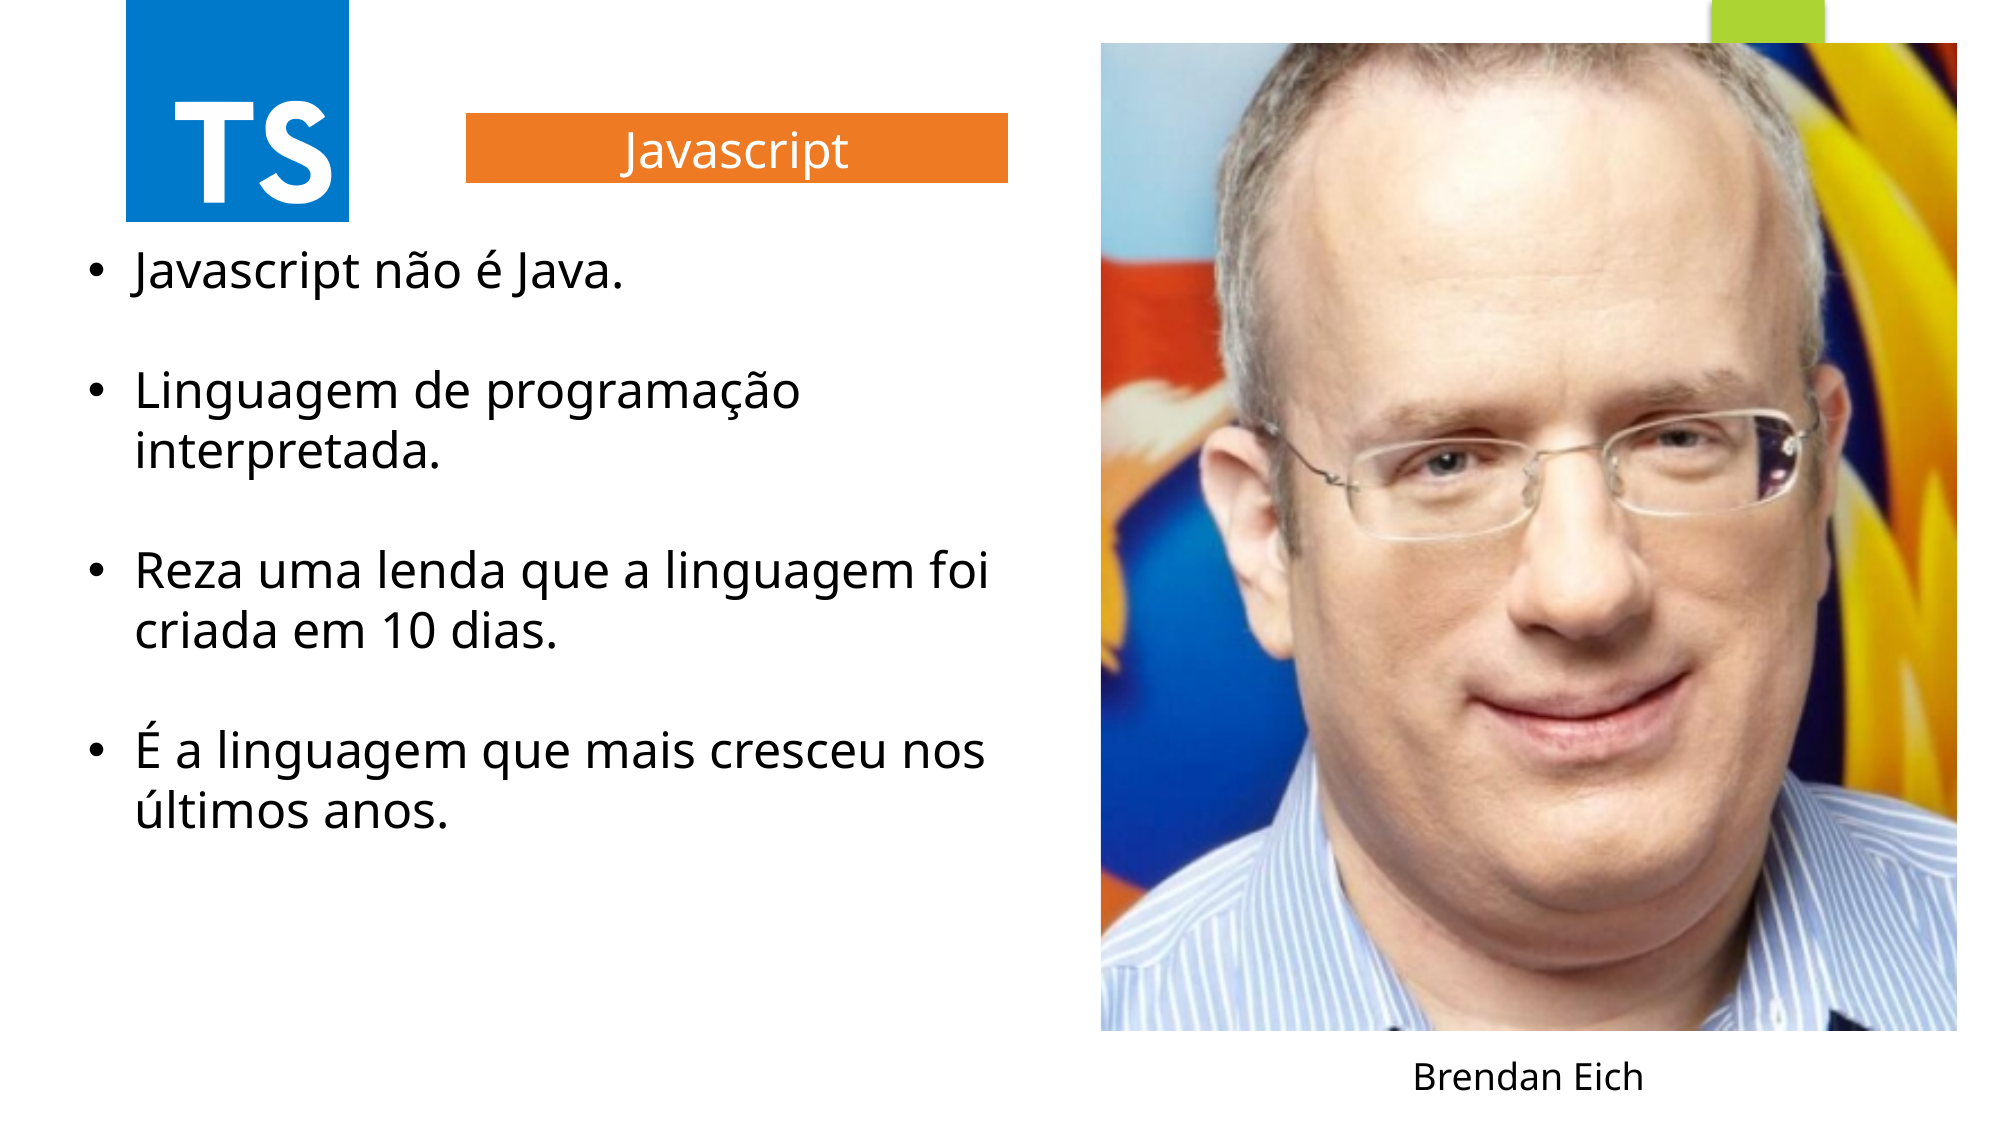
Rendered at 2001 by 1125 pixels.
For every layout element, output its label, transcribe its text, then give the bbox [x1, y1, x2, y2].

picture [126, 0, 349, 222]
picture [1100, 43, 1958, 1032]
text_box Javascript não é Java. Linguagem de programação interpretada. Reza uma lenda que a linguagem foi criada em 10 dias. É a linguagem que mais cresceu nos últimos anos. [73, 231, 1011, 967]
text_box Javascript [461, 108, 1013, 188]
text_box Brendan Eich [1397, 1045, 1660, 1106]
